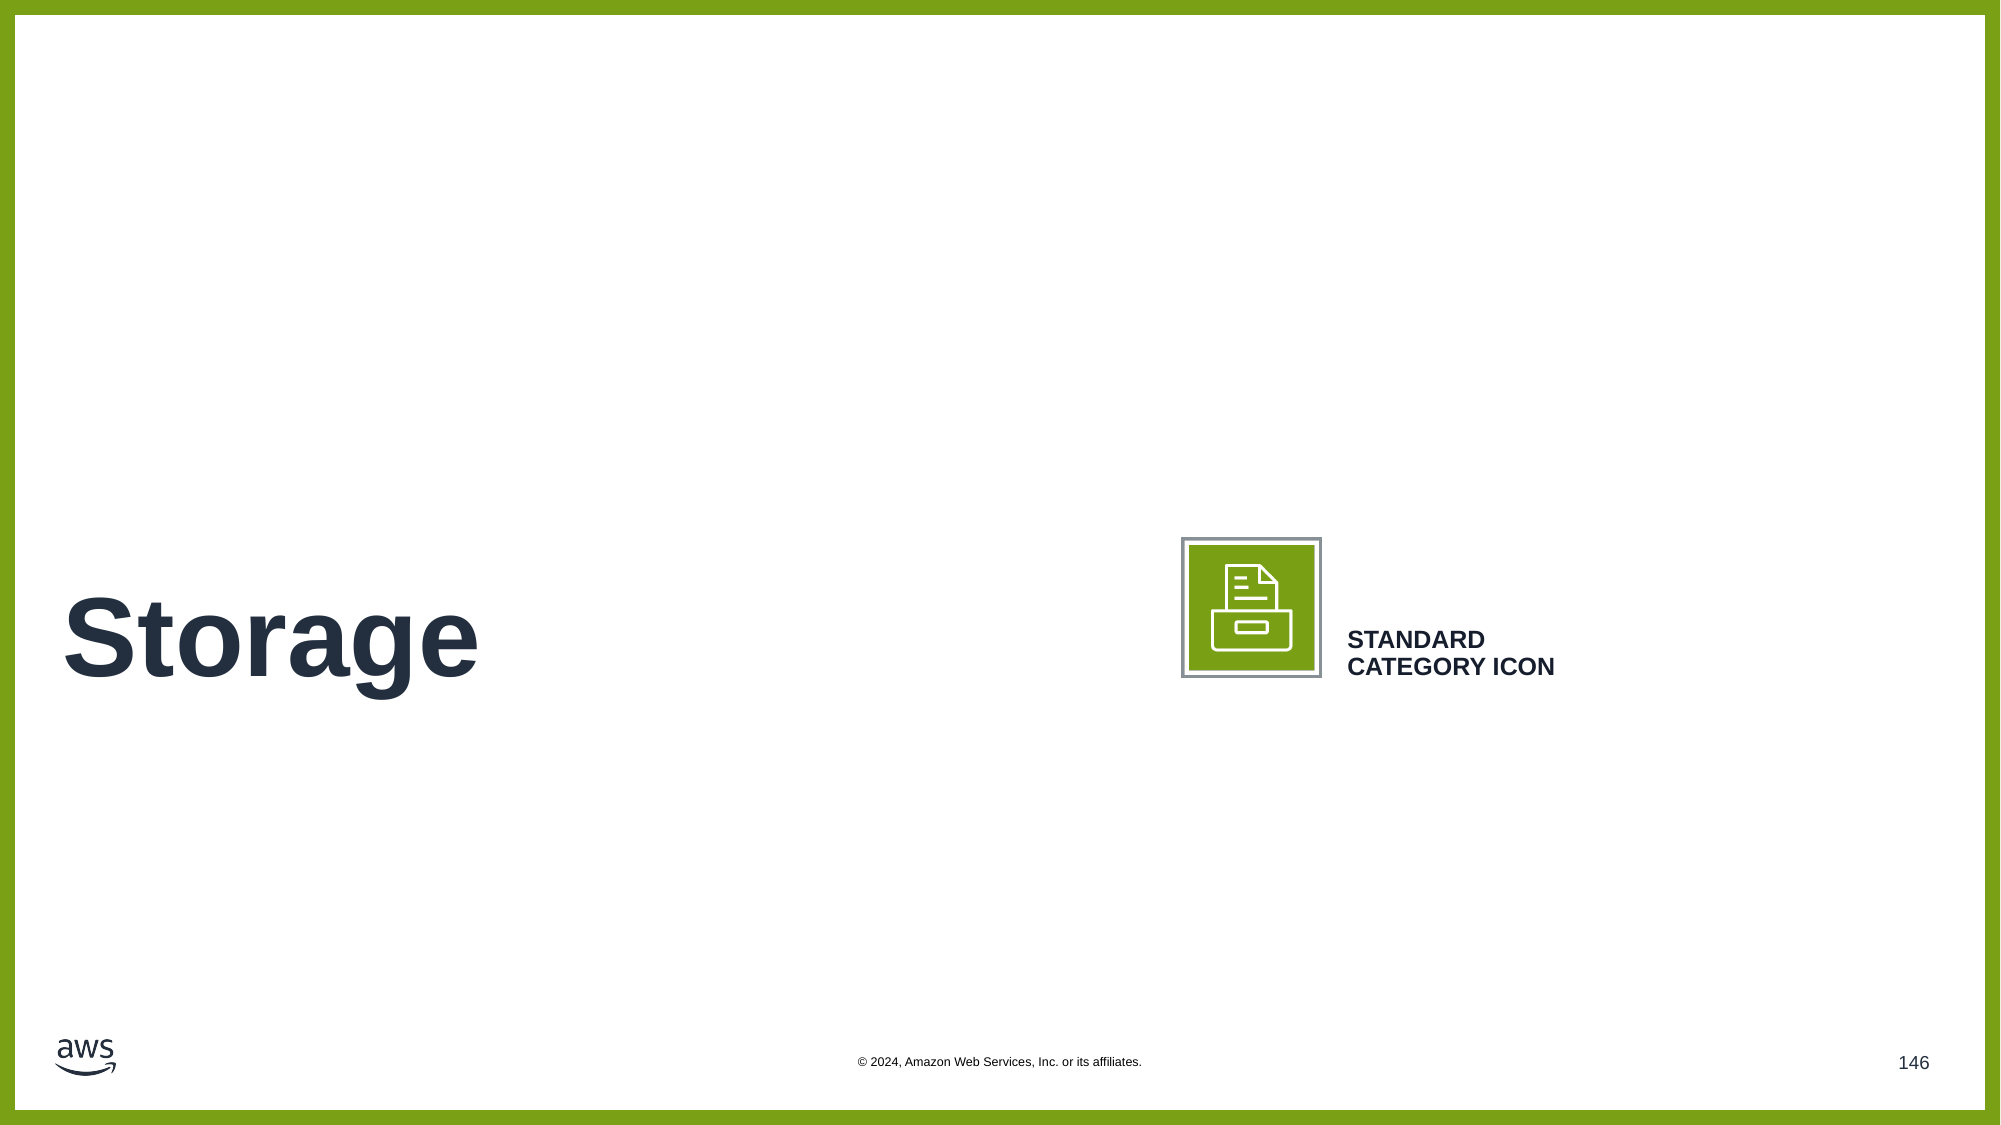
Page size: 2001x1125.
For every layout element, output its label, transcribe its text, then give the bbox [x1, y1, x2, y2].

text_box STANDARD CATEGORY ICON [1332, 541, 1780, 689]
footer © 2024, Amazon Web Services, Inc. or its affiliates. [662, 1031, 1338, 1092]
picture [1181, 537, 1322, 678]
title Storage [47, 339, 1393, 709]
slide_number 146 [1494, 1031, 1945, 1092]
picture [55, 1039, 116, 1076]
